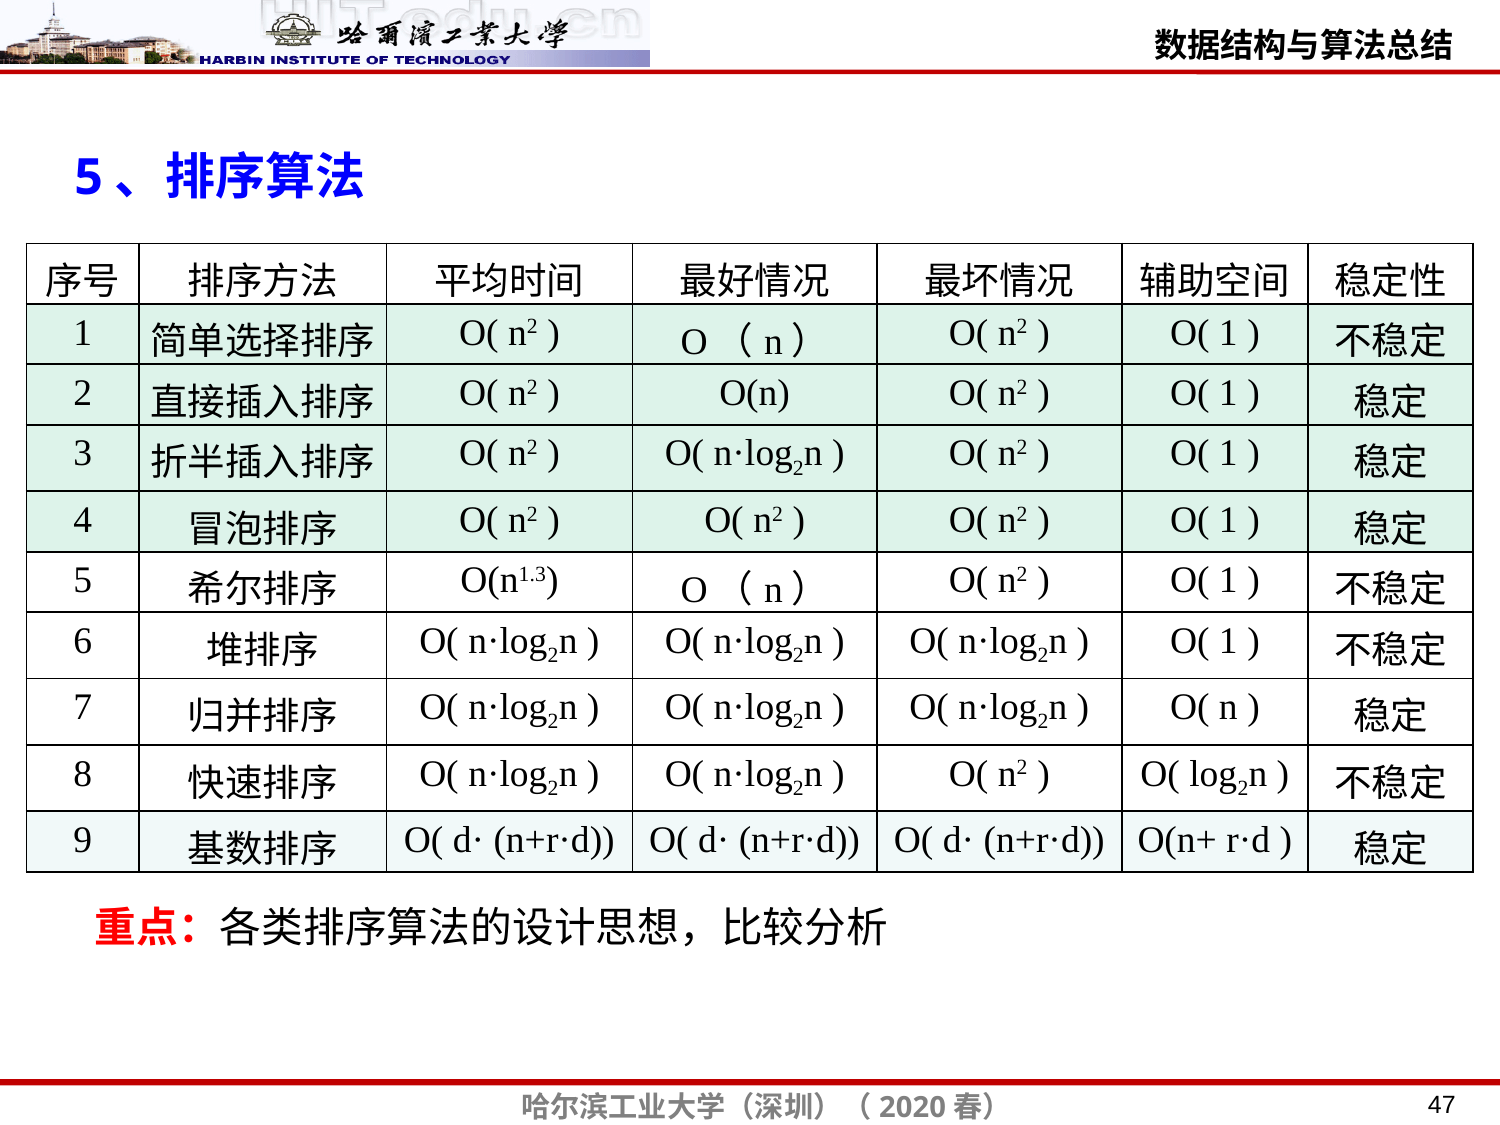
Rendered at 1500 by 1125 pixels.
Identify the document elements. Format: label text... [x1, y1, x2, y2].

table_cell 1 [27, 305, 138, 363]
table_header 排序方法 [140, 244, 386, 303]
table_cell 6 [27, 613, 138, 678]
table_header 辅助空间 [1123, 244, 1307, 303]
table_cell O( n·log2n ) [633, 613, 876, 678]
table_cell 不稳定 [1309, 746, 1472, 810]
table_cell O( n2 ) [878, 492, 1121, 551]
table_cell 基数排序 [140, 812, 386, 871]
table_cell 8 [27, 746, 138, 810]
table_header 序号 [27, 244, 138, 303]
table_cell 堆排序 [140, 613, 386, 678]
table_cell 归并排序 [140, 679, 386, 744]
table_cell O(n+ r·d ) [1123, 812, 1307, 871]
table_cell 4 [27, 492, 138, 551]
table_header 最好情况 [633, 244, 876, 303]
table_cell O( n·log2n ) [387, 613, 632, 678]
table_cell O（n） [633, 305, 876, 363]
table_cell O( 1 ) [1123, 553, 1307, 611]
table_cell O( n2 ) [878, 746, 1121, 810]
table_cell O( n·log2n ) [878, 613, 1121, 678]
table_cell O( n·log2n ) [633, 679, 876, 744]
table_cell O( 1 ) [1123, 613, 1307, 678]
table_cell O（n） [633, 553, 876, 611]
table_cell O( d· (n+r·d)) [387, 812, 632, 871]
table_cell O( n2 ) [878, 305, 1121, 363]
table_cell 冒泡排序 [140, 492, 386, 551]
table_cell O( d· (n+r·d)) [633, 812, 876, 871]
table_header 平均时间 [387, 244, 632, 303]
table_header 稳定性 [1309, 244, 1472, 303]
table_cell O( n·log2n ) [387, 679, 632, 744]
table_cell O( n·log2n ) [878, 679, 1121, 744]
table_cell 希尔排序 [140, 553, 386, 611]
table_cell O( n ) [1123, 679, 1307, 744]
table_cell O( 1 ) [1123, 365, 1307, 424]
table_cell 稳定 [1309, 426, 1472, 490]
table_cell O( n·log2n ) [633, 426, 876, 490]
table_cell 直接插入排序 [140, 365, 386, 424]
table_cell 稳定 [1309, 812, 1472, 871]
table_cell O( n·log2n ) [387, 746, 632, 810]
table_cell O( n2 ) [387, 305, 632, 363]
table_cell 5 [27, 553, 138, 611]
table_cell O( n2 ) [878, 365, 1121, 424]
table_cell O( 1 ) [1123, 305, 1307, 363]
text_box 重点：各类排序算法的设计思想，比较分析 [79, 893, 903, 958]
table_cell O( n2 ) [387, 492, 632, 551]
table_cell O( d· (n+r·d)) [878, 812, 1121, 871]
table_cell 7 [27, 679, 138, 744]
table_cell 9 [27, 812, 138, 871]
table_cell O( n2 ) [387, 426, 632, 490]
table_cell 不稳定 [1309, 553, 1472, 611]
table_cell 不稳定 [1309, 305, 1472, 363]
table_cell O( n·log2n ) [633, 746, 876, 810]
table_cell O( n2 ) [878, 553, 1121, 611]
picture [0, 0, 650, 67]
table_cell O( 1 ) [1123, 426, 1307, 490]
table_cell O( log2n ) [1123, 746, 1307, 810]
table_cell 3 [27, 426, 138, 490]
table_cell O(n1.3) [387, 553, 632, 611]
table_cell O( n2 ) [387, 365, 632, 424]
table_cell 2 [27, 365, 138, 424]
table_cell 不稳定 [1309, 613, 1472, 678]
text_box 5、排序算法 [59, 137, 380, 212]
table_cell 稳定 [1309, 679, 1472, 744]
table_cell 稳定 [1309, 365, 1472, 424]
table_cell O( 1 ) [1123, 492, 1307, 551]
table_cell 快速排序 [140, 746, 386, 810]
table_cell 简单选择排序 [140, 305, 386, 363]
table_header 最坏情况 [878, 244, 1121, 303]
table_cell O(n) [633, 365, 876, 424]
table_cell O( n2 ) [878, 426, 1121, 490]
table_cell O( n2 ) [633, 492, 876, 551]
table_cell 稳定 [1309, 492, 1472, 551]
table_cell 折半插入排序 [140, 426, 386, 490]
